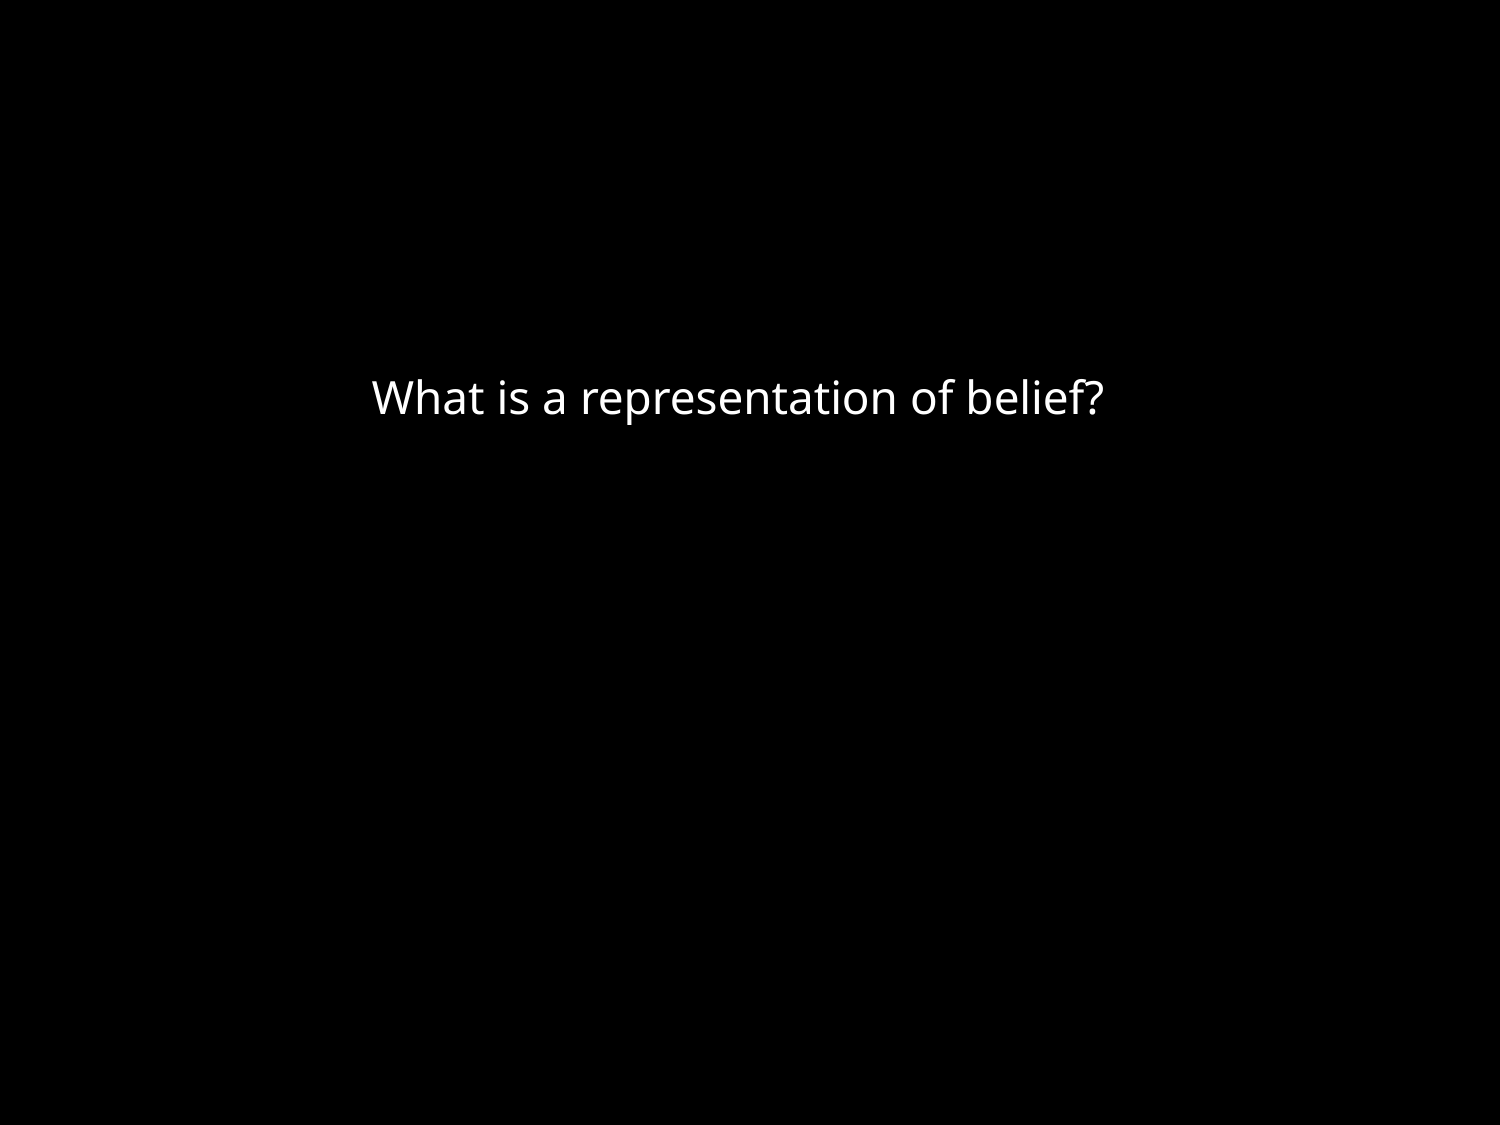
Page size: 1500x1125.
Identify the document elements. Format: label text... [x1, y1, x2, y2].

text_box What is a representation of belief? [64, 361, 1412, 432]
